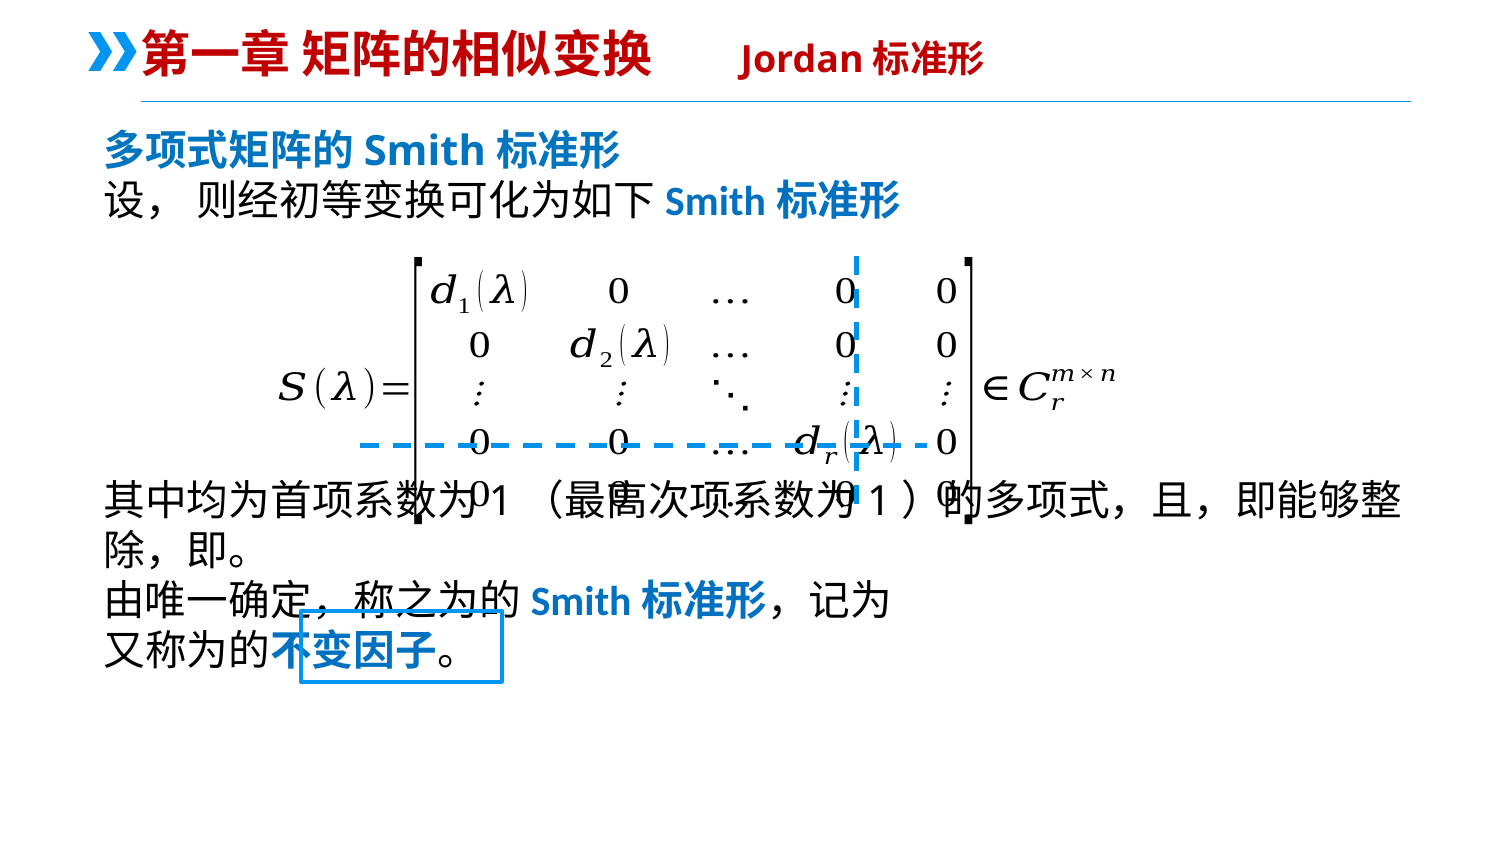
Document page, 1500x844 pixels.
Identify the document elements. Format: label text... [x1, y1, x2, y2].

text_box [111, 30, 139, 73]
text_box 第一章 矩阵的相似变换 Jordan标准形 [140, 20, 1341, 84]
text_box [299, 609, 504, 684]
text_box [86, 30, 114, 73]
